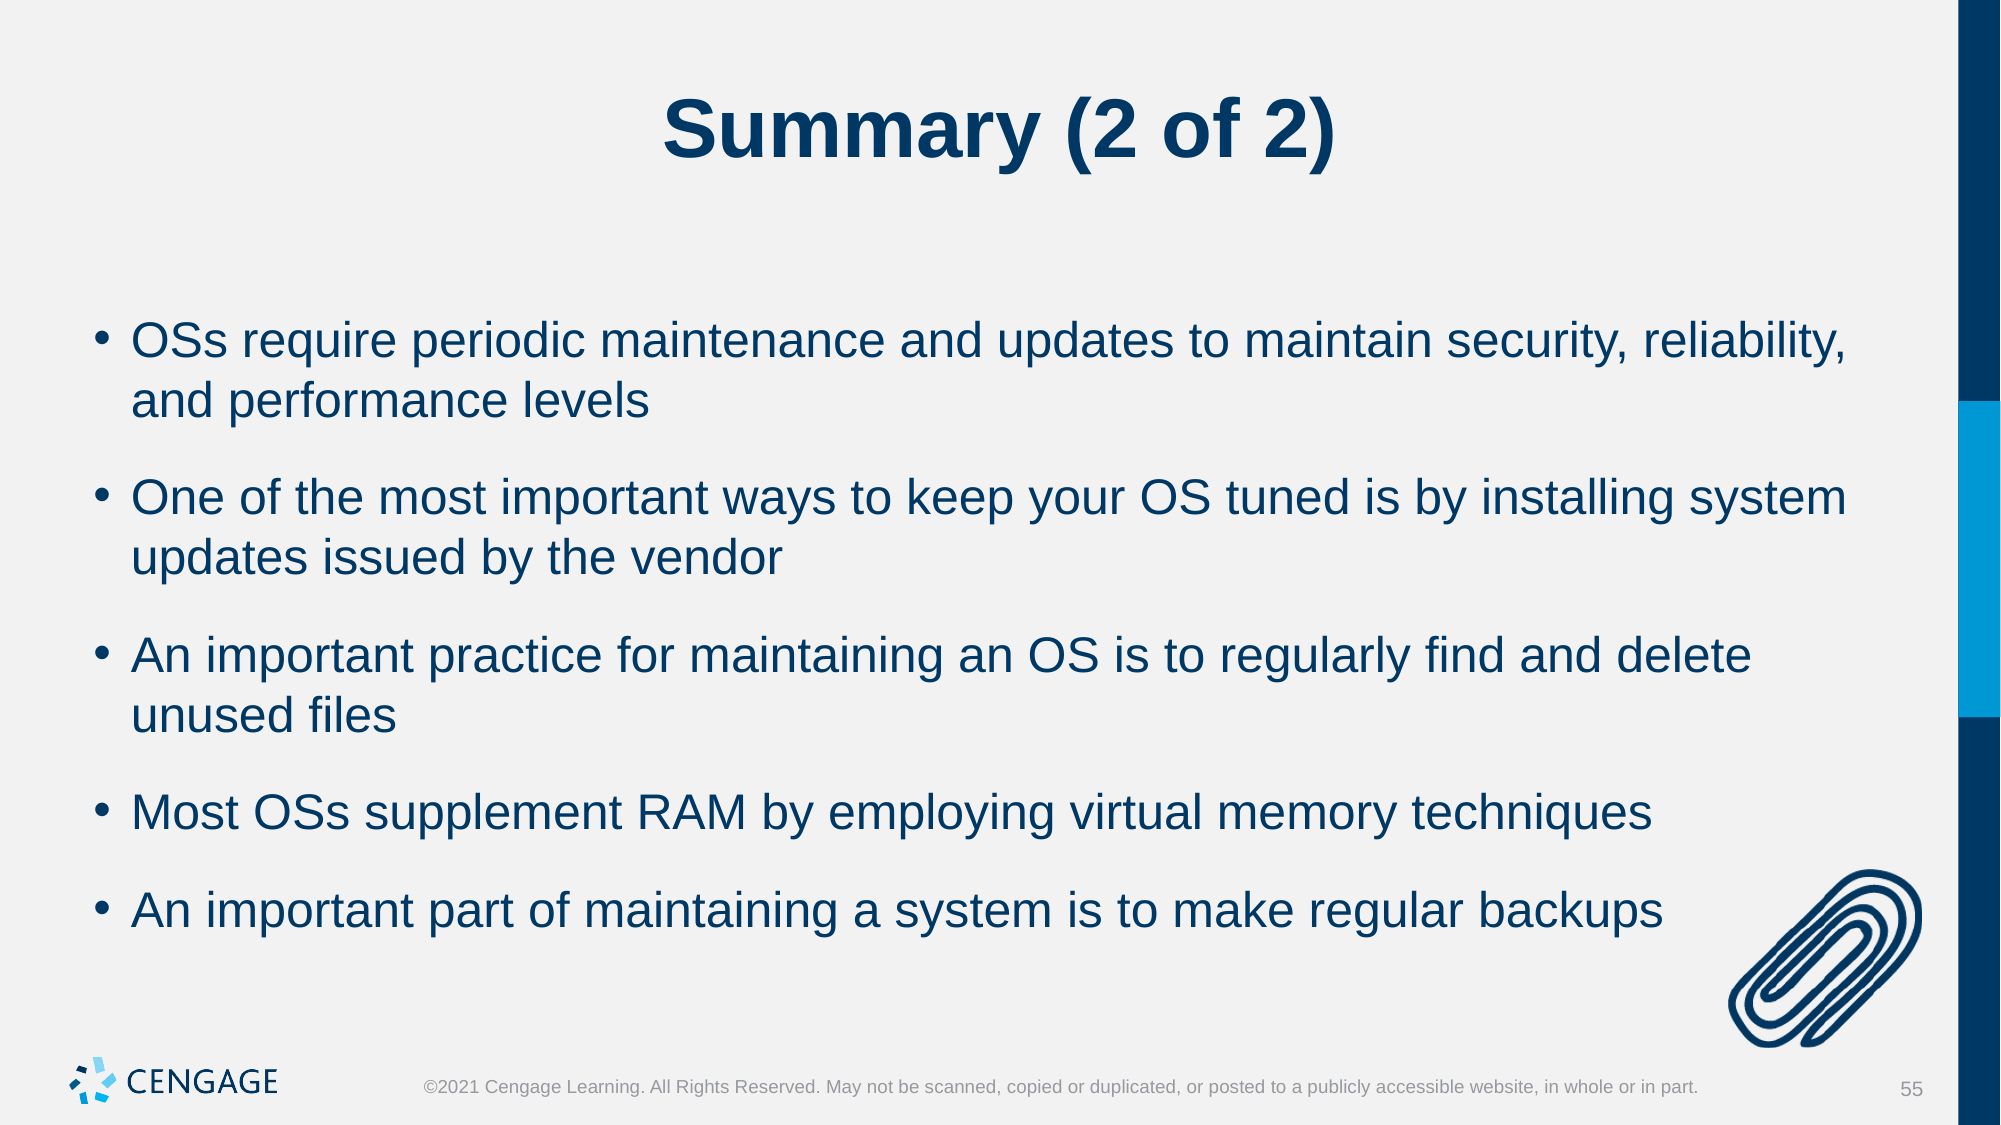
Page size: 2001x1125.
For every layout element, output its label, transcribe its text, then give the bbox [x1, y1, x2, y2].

list OSs require periodic maintenance and updates to maintain security, reliability, and performance levels One of the most important ways to keep your OS tuned is by installing system updates issued by the vendor An important practice for maintaining an OS is to regularly find and delete unused files Most OSs supplement RAM by employing virtual memory techniques An important part of maintaining a system is to make regular backups [78, 299, 1923, 1014]
title Summary (2 of 2) [78, 77, 1923, 278]
picture [69, 1057, 277, 1104]
picture [1728, 869, 1922, 1048]
